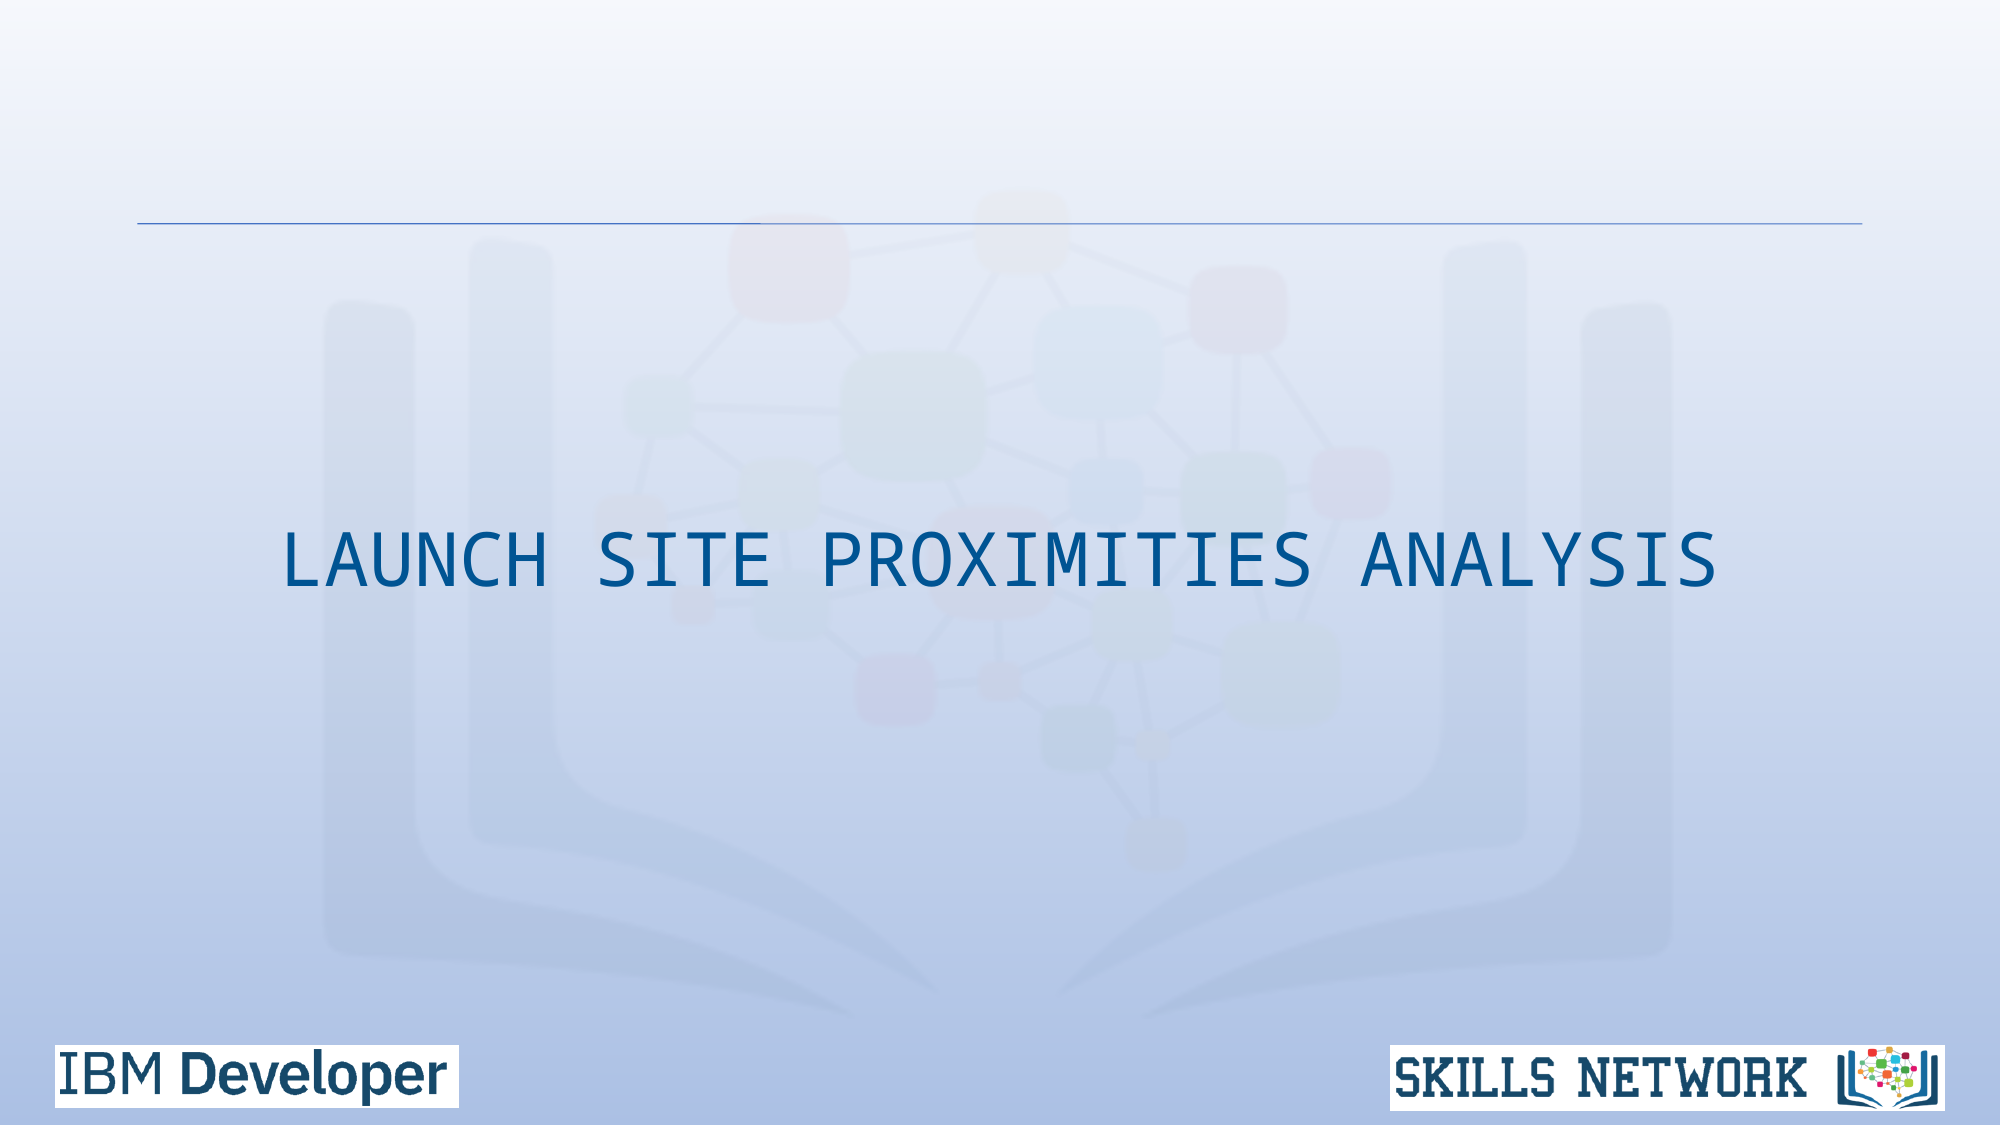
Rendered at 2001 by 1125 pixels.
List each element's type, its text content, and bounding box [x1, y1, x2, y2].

picture [1390, 1045, 1945, 1111]
picture [55, 1045, 459, 1108]
title LAUNCH SITE PROXIMITIES ANALYSIS [108, 453, 1892, 672]
